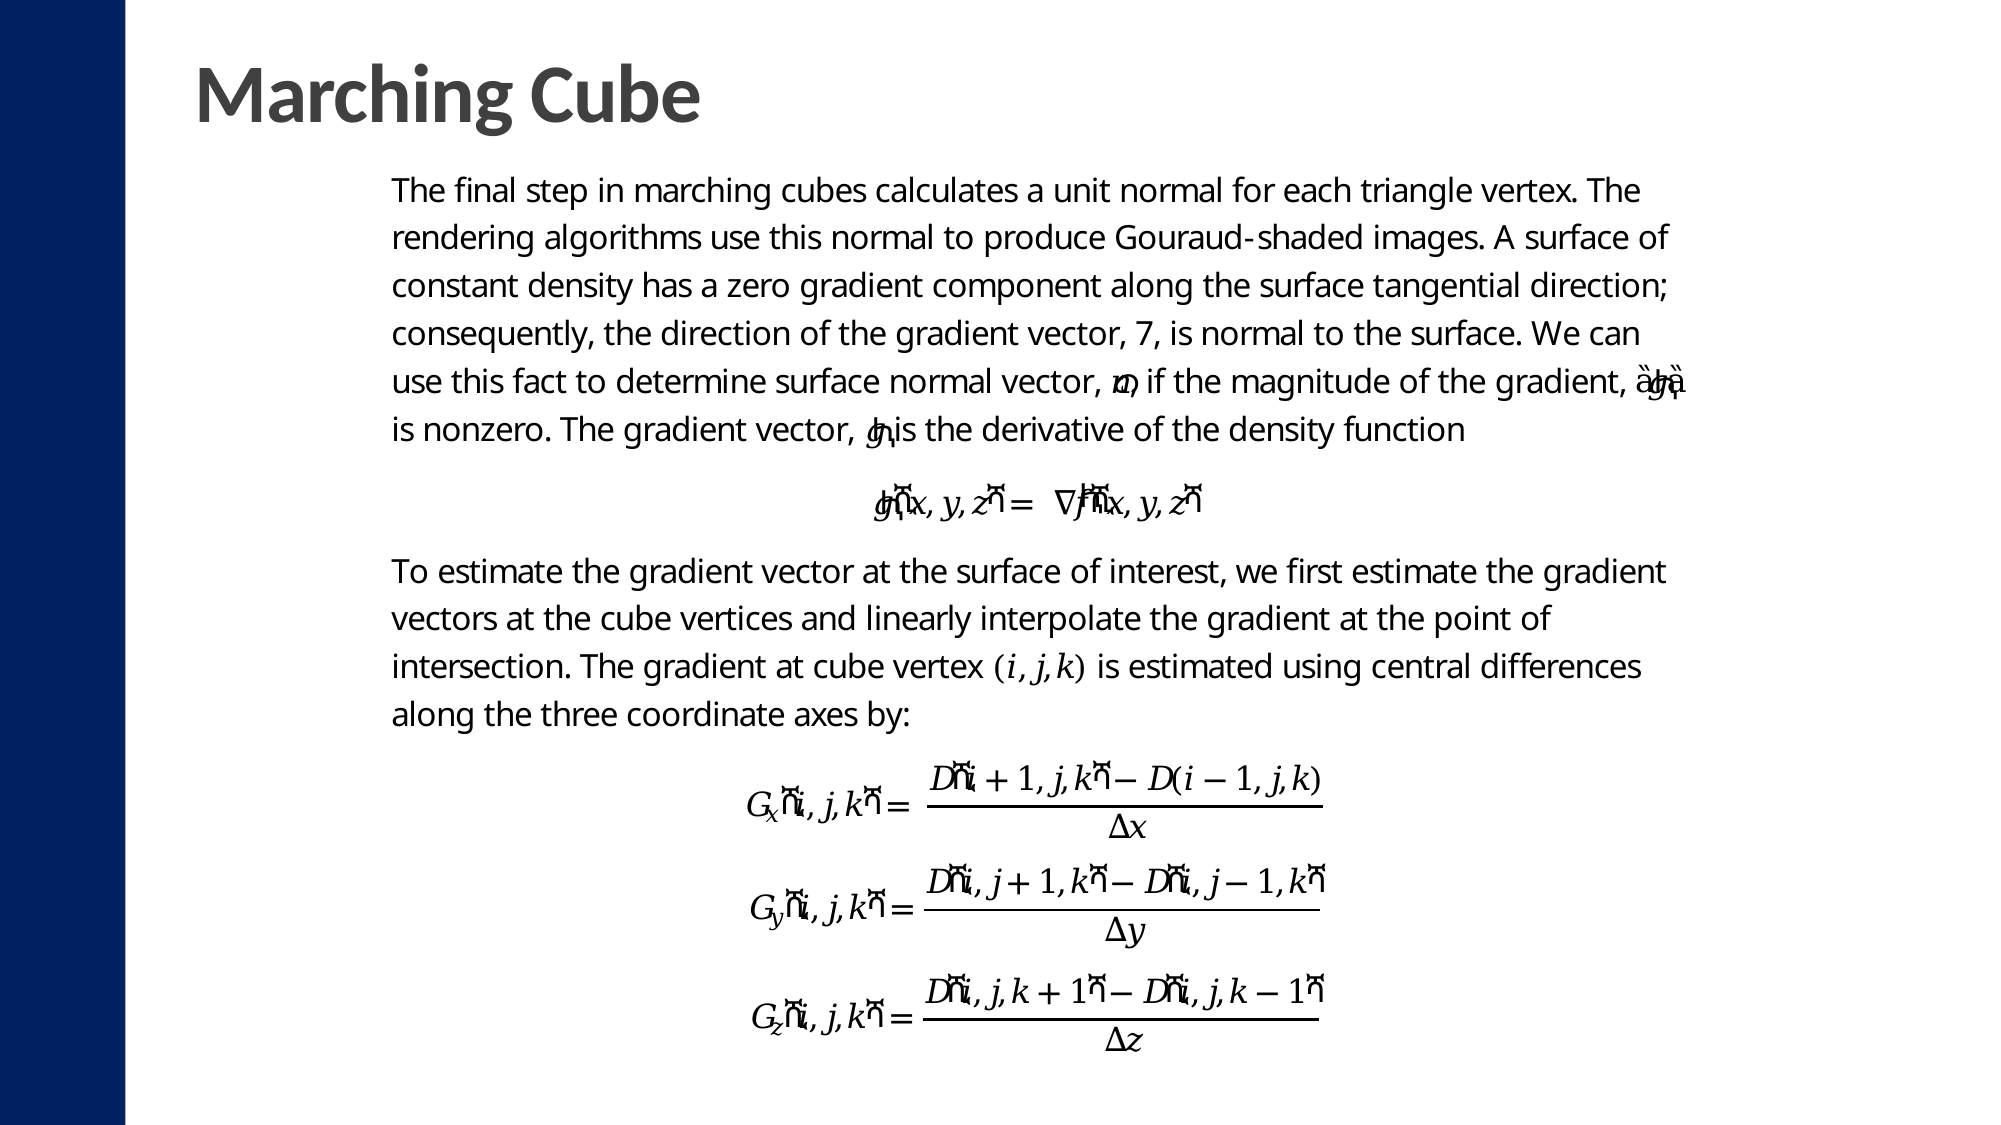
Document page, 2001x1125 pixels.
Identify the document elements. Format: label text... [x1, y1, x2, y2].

title Marching Cube [180, 47, 1830, 285]
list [390, 165, 1693, 1079]
